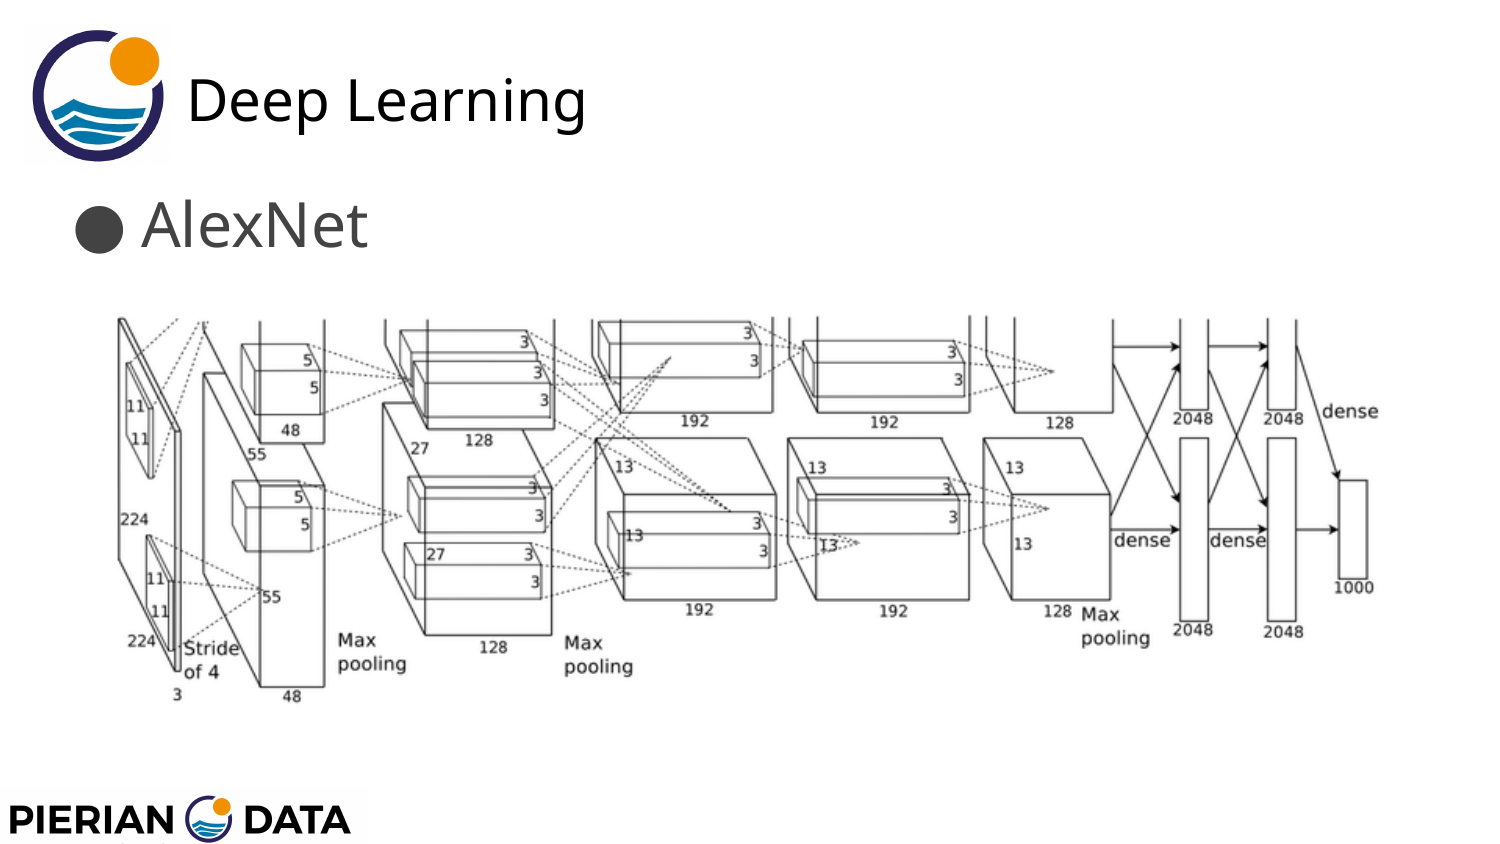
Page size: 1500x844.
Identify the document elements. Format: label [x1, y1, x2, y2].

list [51, 158, 1449, 261]
picture [0, 787, 368, 844]
title [172, 48, 1449, 143]
picture [24, 24, 172, 167]
picture [82, 281, 1411, 722]
